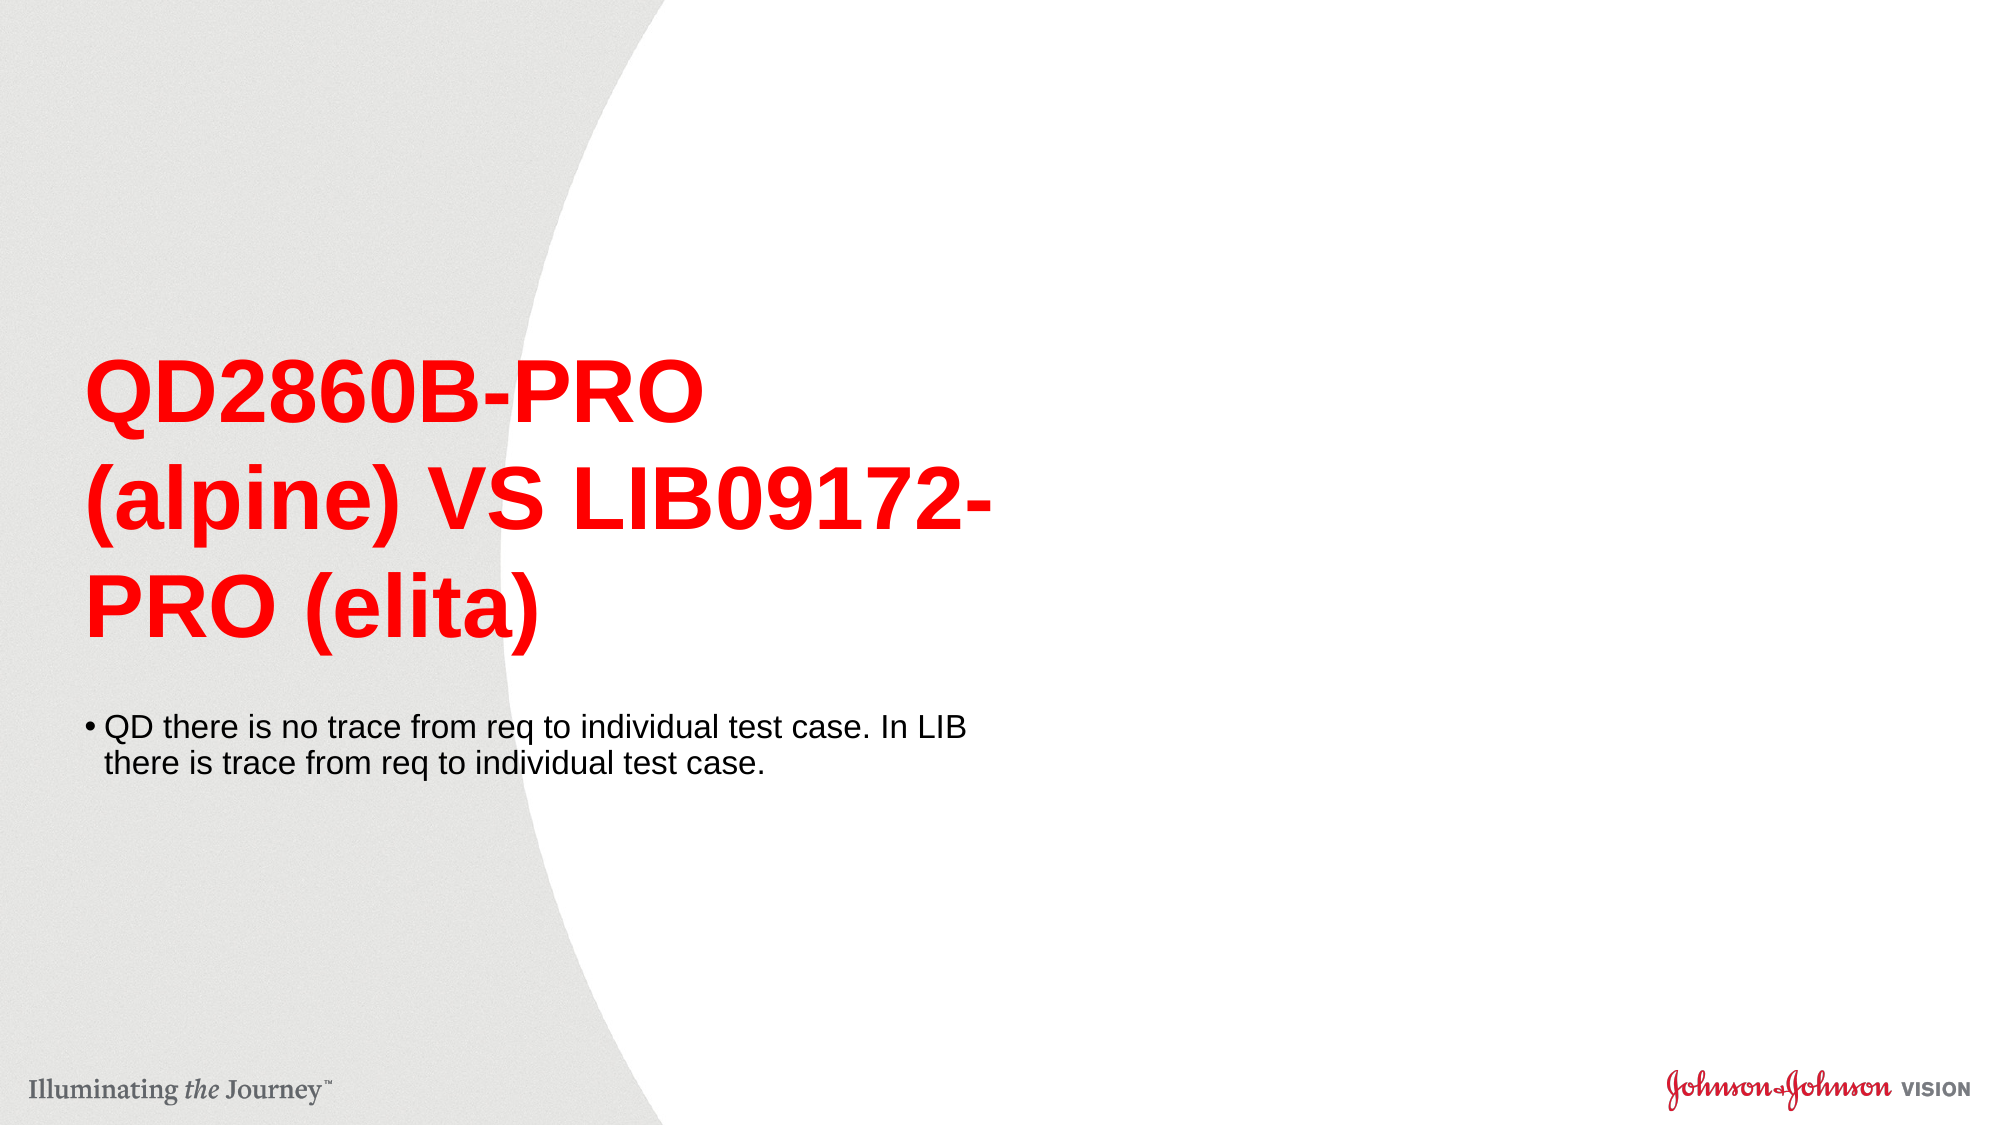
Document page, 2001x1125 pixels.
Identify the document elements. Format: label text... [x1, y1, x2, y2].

list QD there is no trace from req to individual test case. In LIB there is trace from req to individual test case. [69, 702, 1025, 960]
picture [1665, 1067, 1972, 1113]
title QD2860B-PRO (alpine) VS LIB09172-PRO (elita) [69, 283, 1025, 663]
picture [0, 0, 667, 1125]
